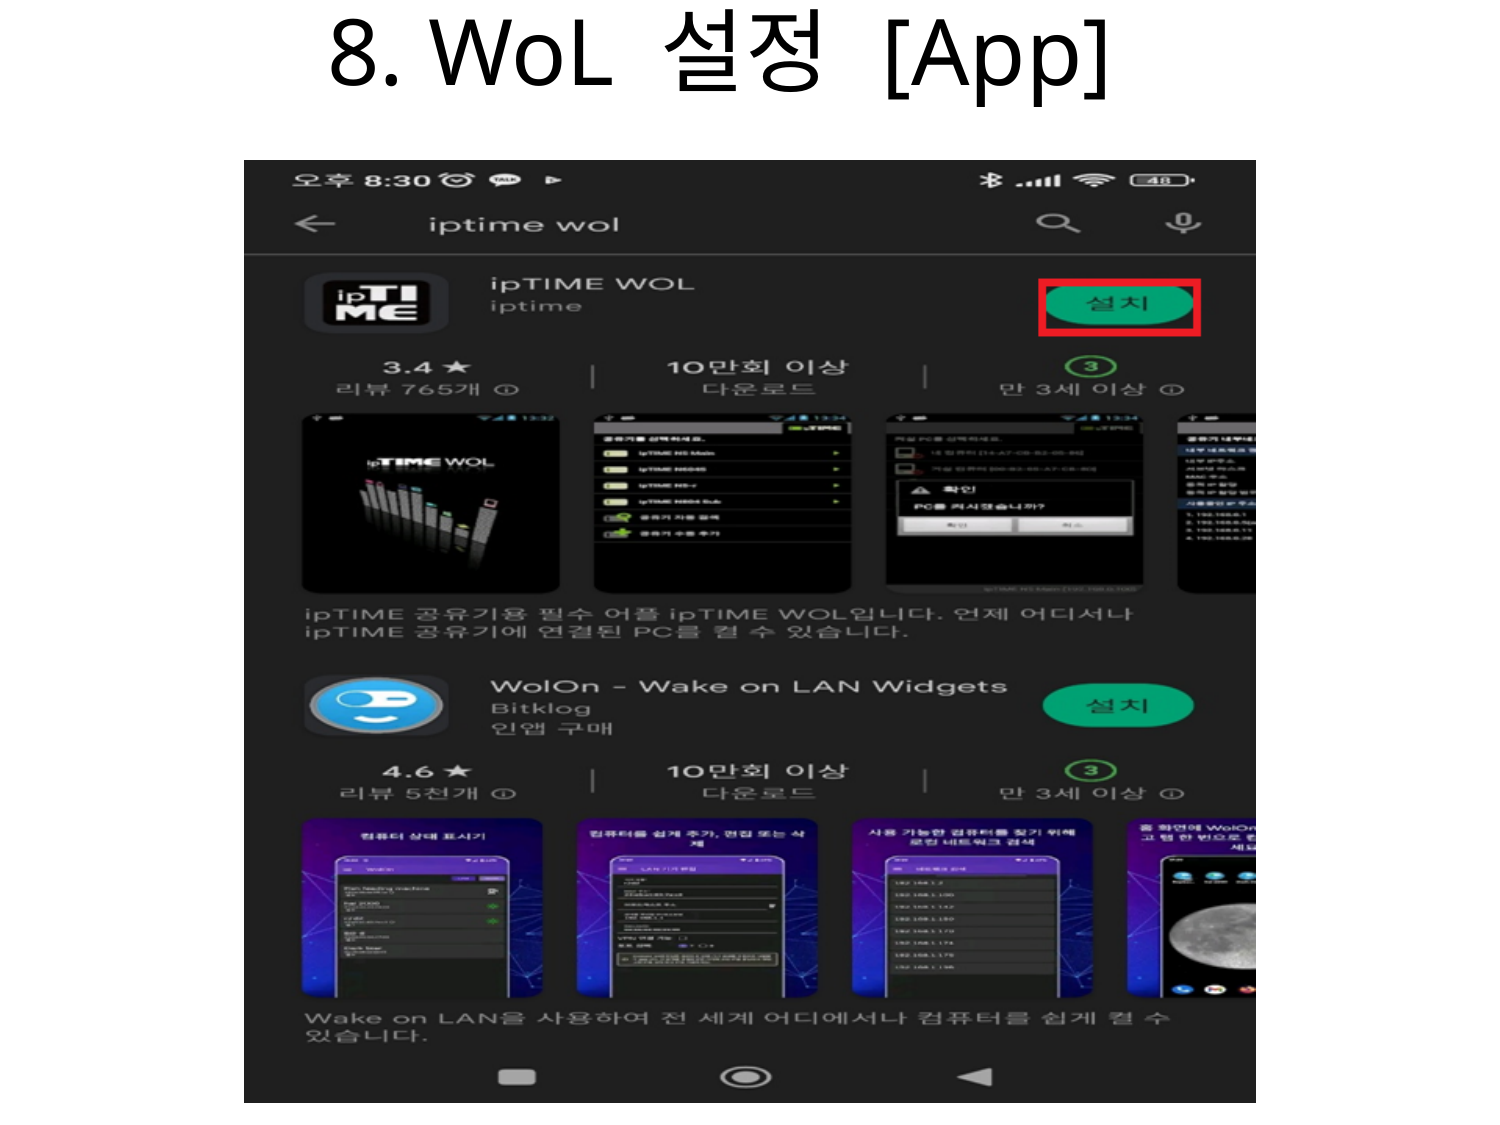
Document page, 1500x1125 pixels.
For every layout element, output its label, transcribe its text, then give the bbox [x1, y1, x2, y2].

picture [244, 160, 1256, 1104]
title 8. WoL 설정 [App] [53, 0, 1388, 225]
